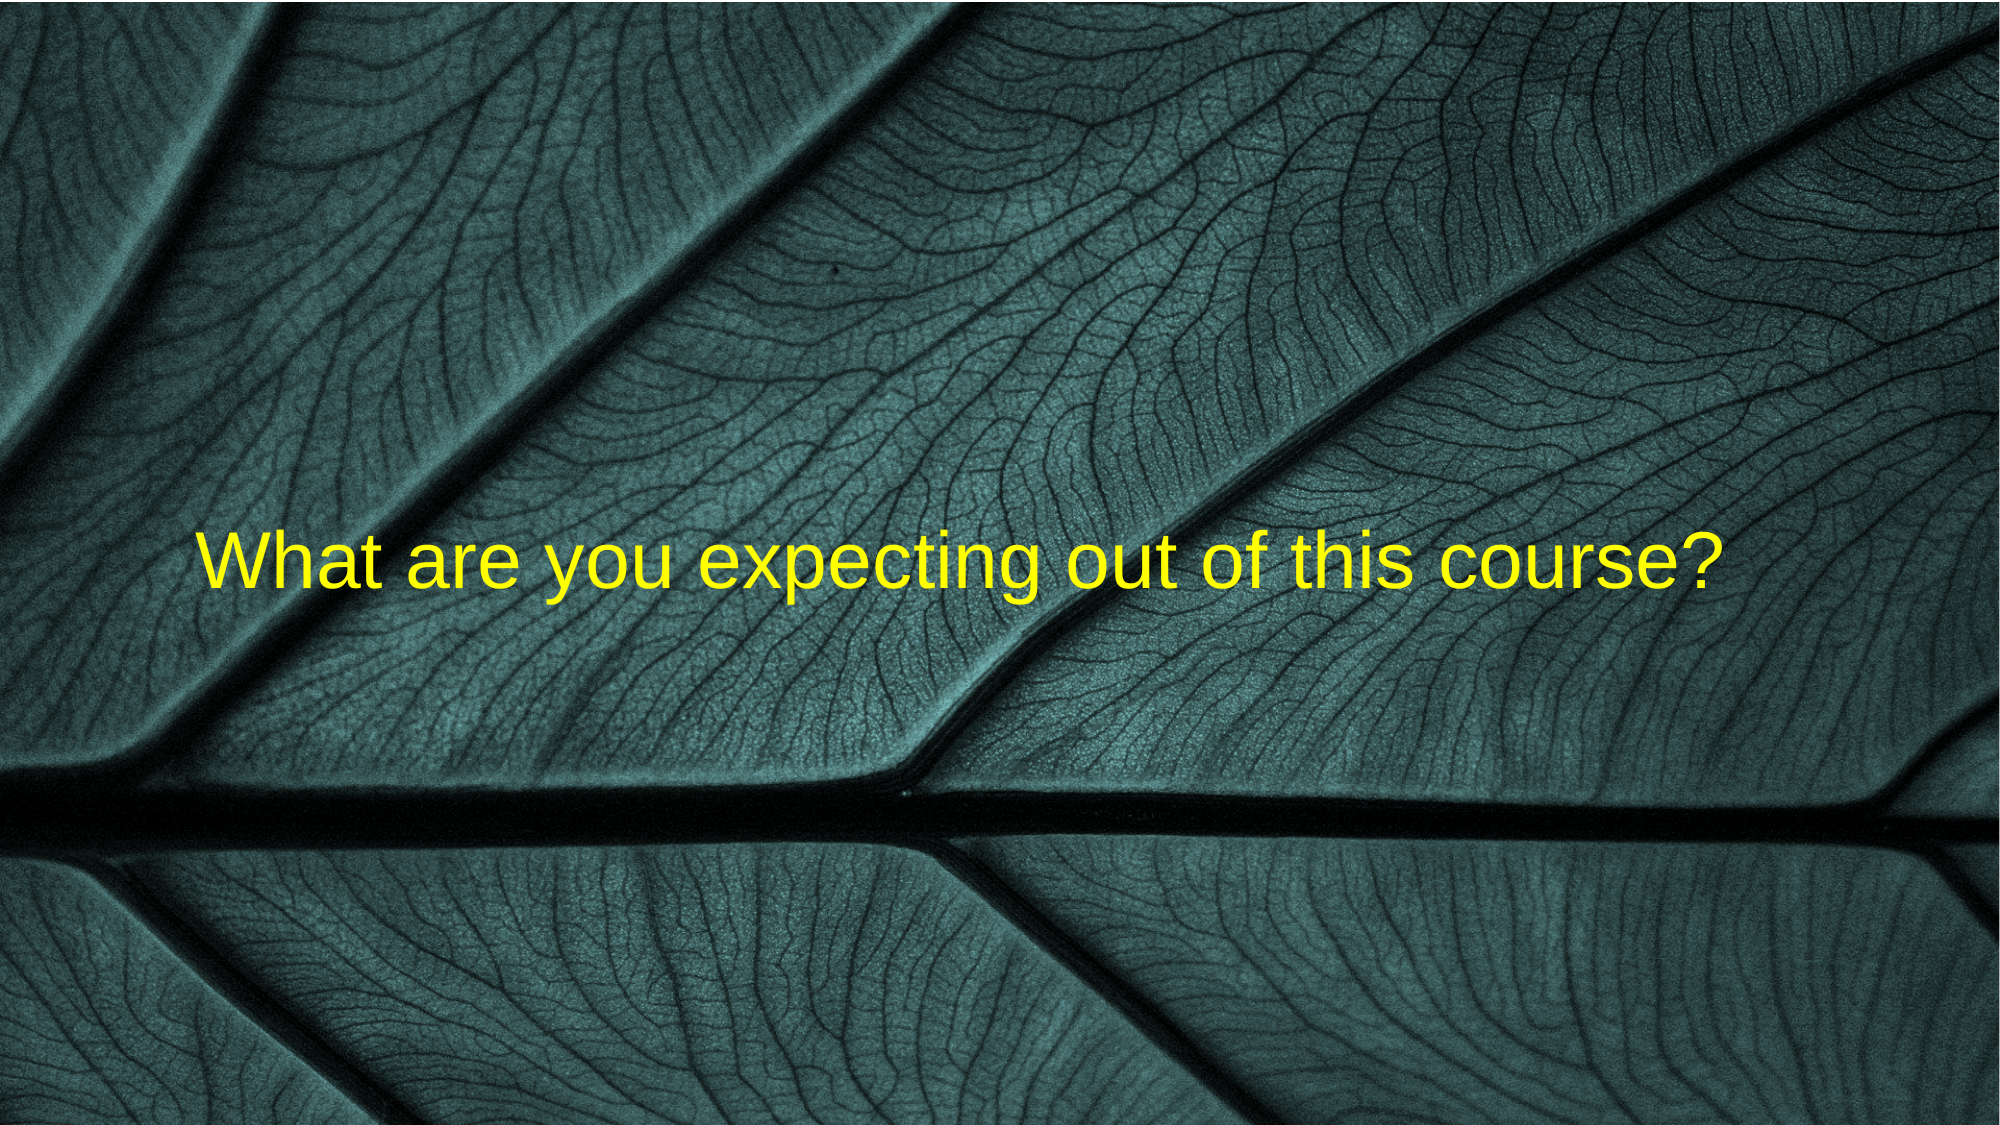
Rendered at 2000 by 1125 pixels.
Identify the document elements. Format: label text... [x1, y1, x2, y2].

title What are you expecting out of this course? [137, 462, 1787, 650]
